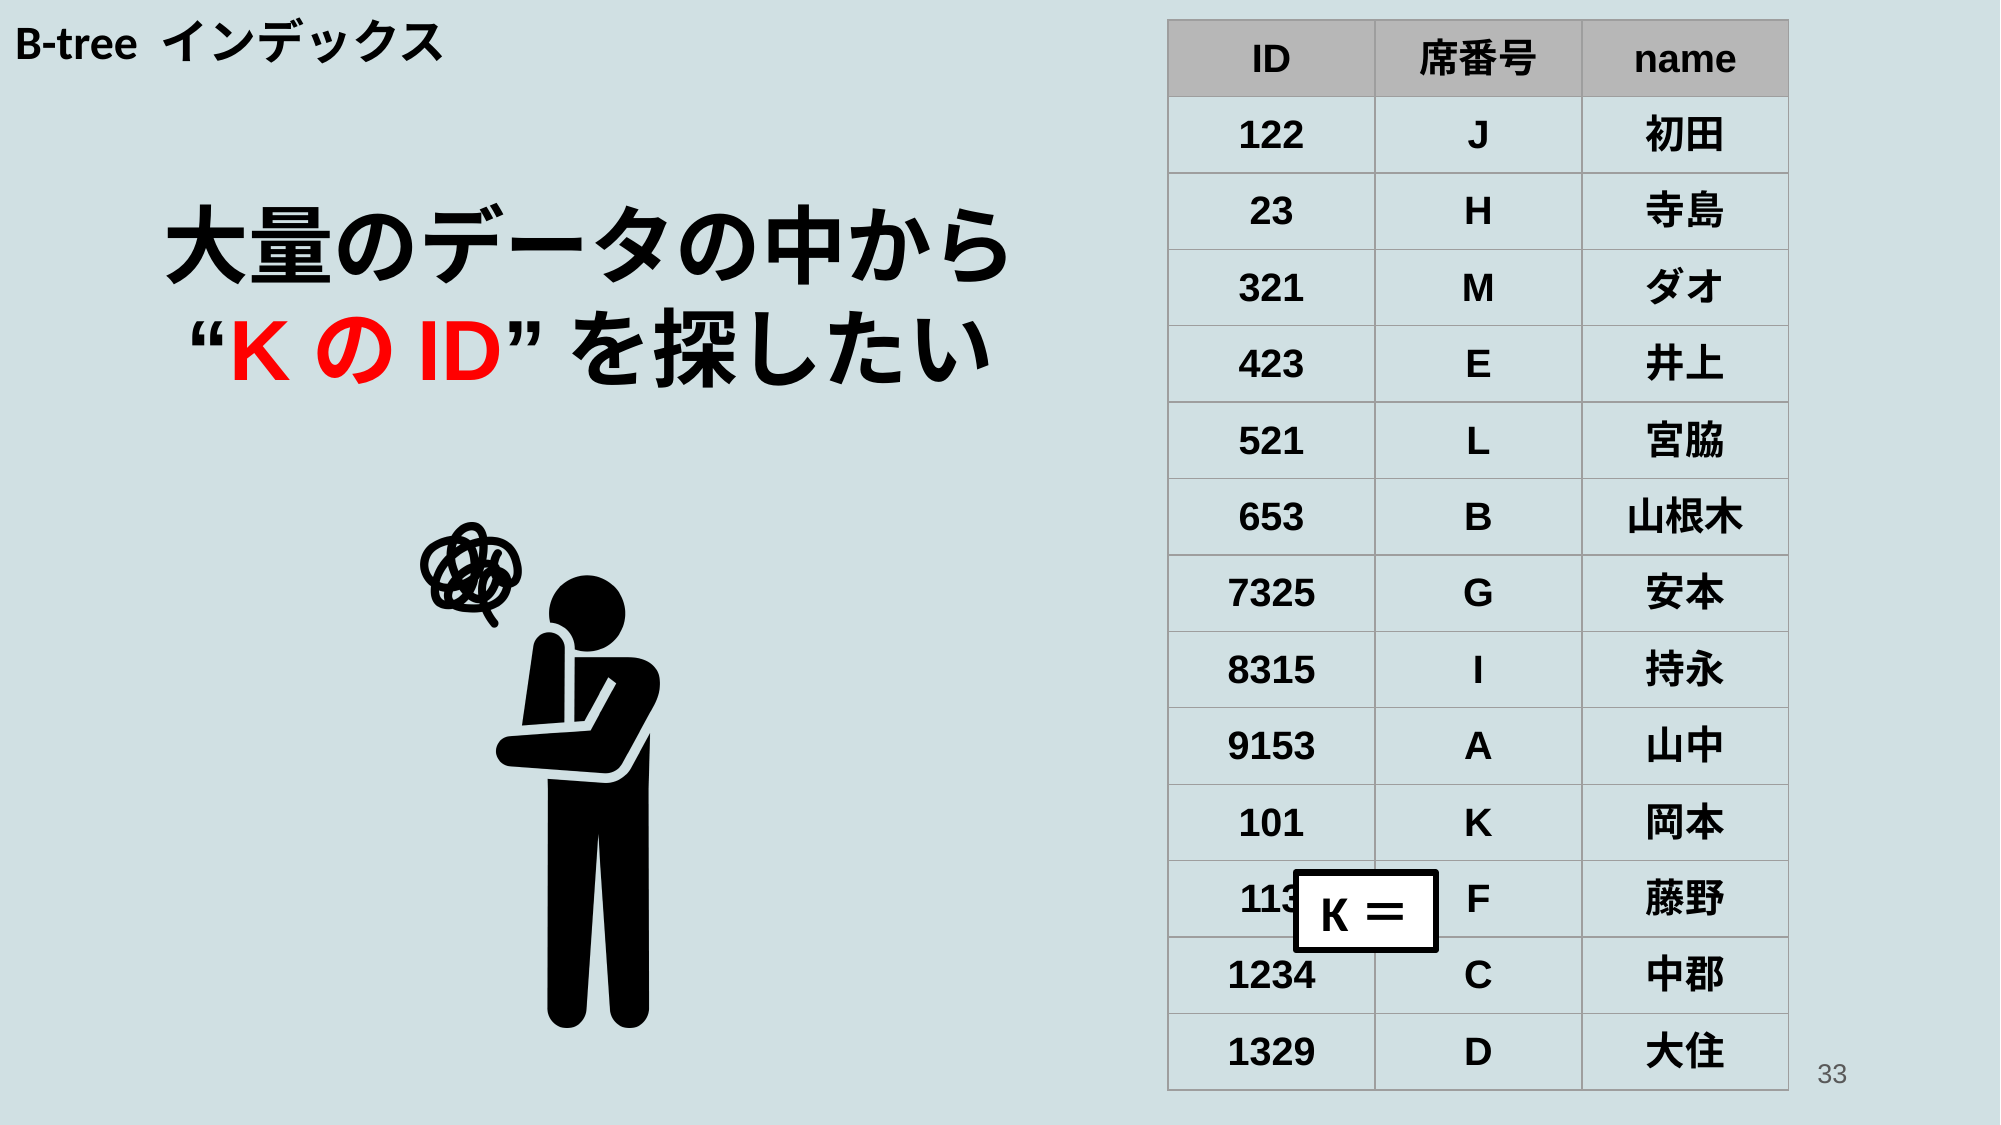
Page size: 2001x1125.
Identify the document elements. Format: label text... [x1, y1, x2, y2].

table_cell 井上 [1583, 326, 1788, 401]
table_header ID [1169, 21, 1374, 96]
table_cell 大住 [1583, 1014, 1788, 1042]
table_cell 岡本 [1583, 785, 1788, 860]
table_cell 122 [1169, 97, 1374, 172]
table_cell 23 [1169, 174, 1374, 249]
table_cell 安本 [1583, 556, 1788, 631]
table_cell 1329 [1169, 1014, 1374, 1089]
table_cell F [1376, 861, 1581, 936]
picture [419, 522, 660, 1028]
table_cell H [1376, 174, 1581, 249]
text_box B-tree インデックス [0, 0, 725, 85]
text_box 大量のデータの中から “KのID”を探したい [43, 19, 1139, 775]
table_cell 藤野 [1583, 861, 1788, 936]
table_cell 7325 [1169, 556, 1374, 631]
table_cell 423 [1169, 326, 1374, 401]
table_cell 中郡 [1583, 938, 1788, 1013]
table_cell 113 [1169, 861, 1374, 936]
table_cell D [1376, 1014, 1581, 1089]
table_cell 初田 [1583, 97, 1788, 172]
table_cell 山中 [1583, 708, 1788, 784]
table_cell I [1376, 632, 1581, 707]
table_cell ダオ [1583, 250, 1788, 325]
table_cell 持永 [1583, 632, 1788, 707]
table_cell 1234 [1169, 938, 1374, 1013]
table_cell G [1376, 556, 1581, 631]
table_cell J [1376, 97, 1581, 172]
table_cell 321 [1169, 250, 1374, 325]
table_cell M [1376, 250, 1581, 325]
table_cell A [1376, 708, 1581, 784]
table_cell 521 [1169, 403, 1374, 478]
table_cell 101 [1169, 785, 1374, 860]
table_header 席番号 [1376, 21, 1581, 96]
table_cell 9153 [1169, 708, 1374, 784]
table_cell L [1376, 403, 1581, 478]
table_cell 宮脇 [1583, 403, 1788, 478]
table_cell 山根木 [1583, 479, 1788, 554]
table_cell 寺島 [1583, 174, 1788, 249]
table_cell K [1376, 785, 1581, 860]
table_cell C [1376, 938, 1581, 1013]
slide_number ‹#› [1412, 1042, 1863, 1103]
table_cell 8315 [1169, 632, 1374, 707]
table_cell E [1376, 326, 1581, 401]
text_box K＝ [1295, 872, 1436, 950]
table_header name [1583, 21, 1788, 96]
table_cell 653 [1169, 479, 1374, 554]
table_cell B [1376, 479, 1581, 554]
